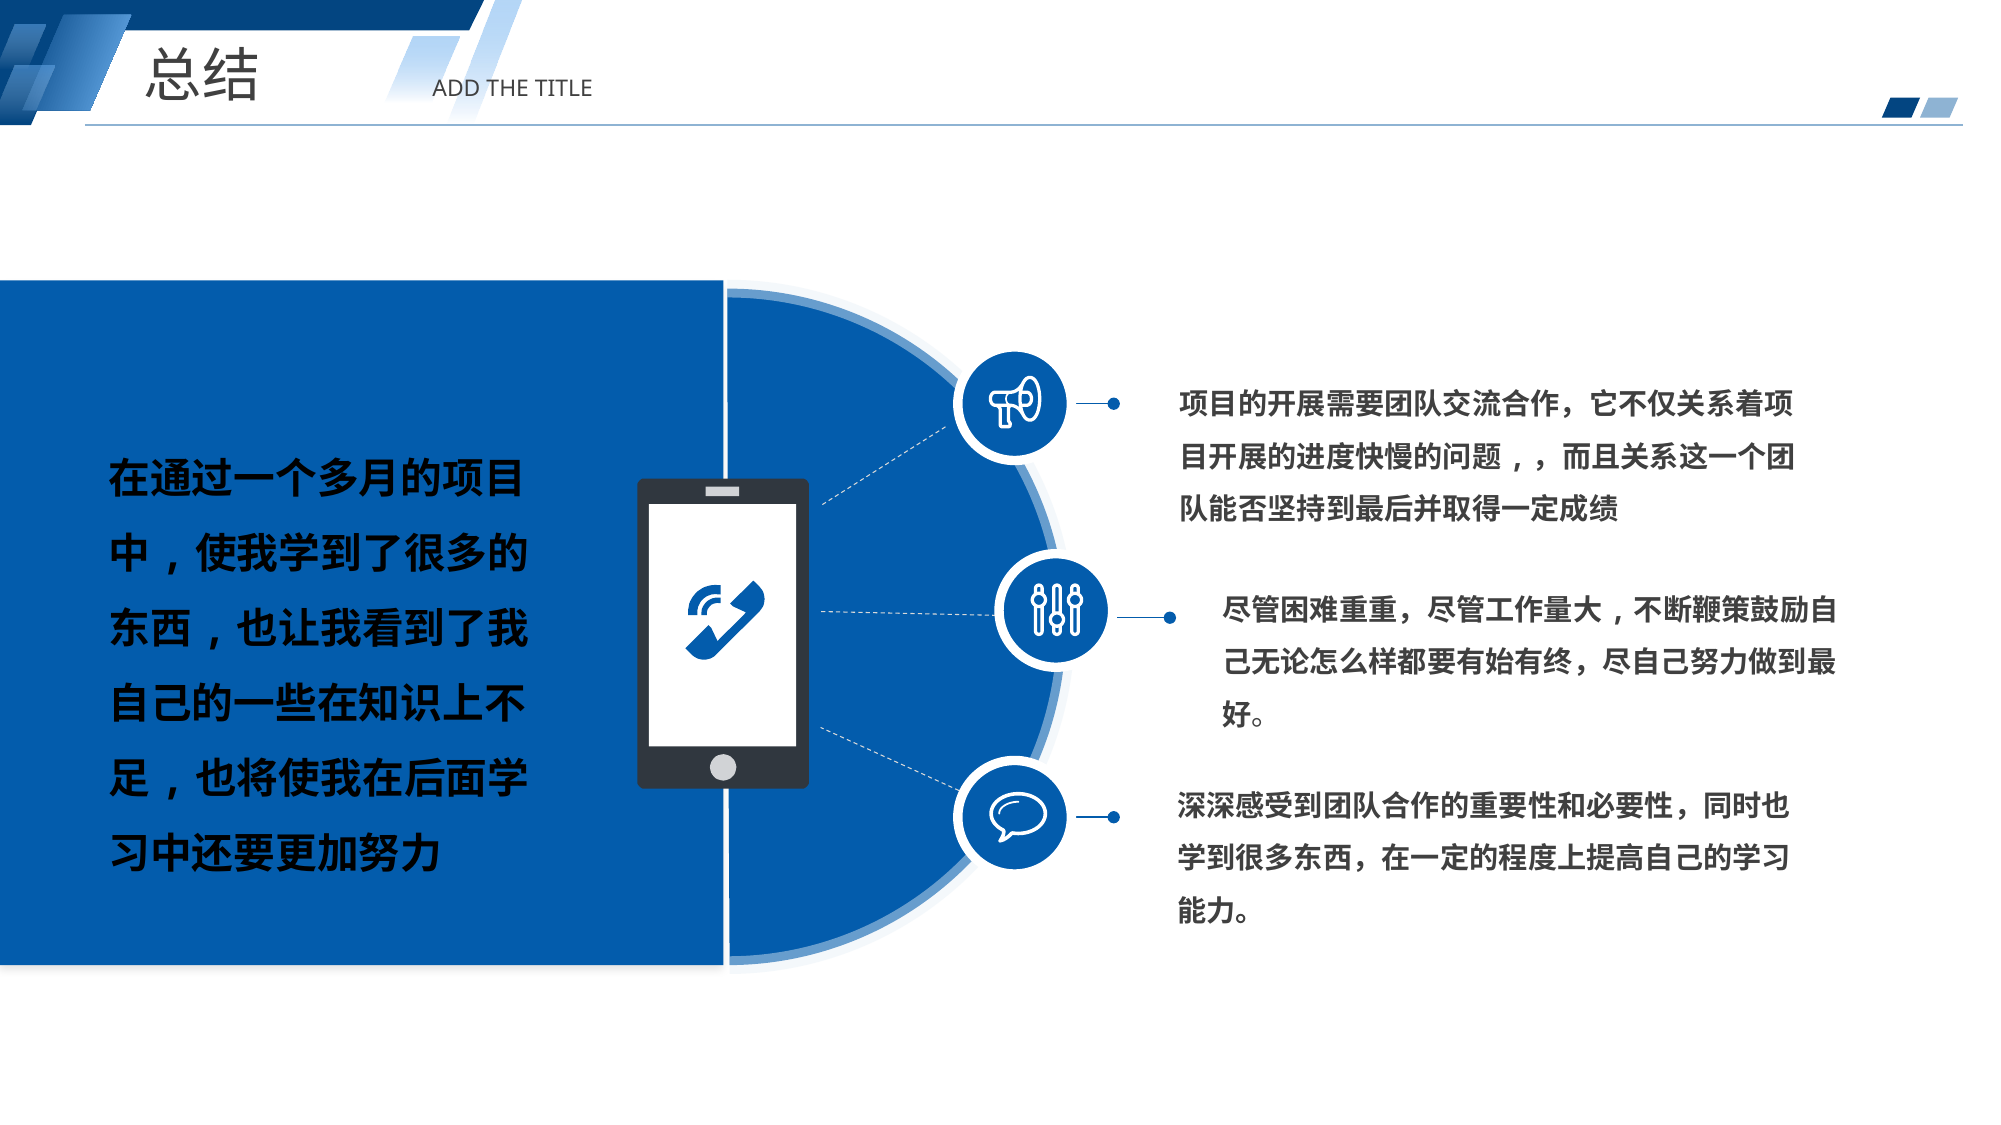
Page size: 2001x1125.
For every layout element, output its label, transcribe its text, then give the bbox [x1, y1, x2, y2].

text_box [727, 288, 1064, 966]
text_box 深深感受到团队合作的重要性和必要性，同时也学到很多东西，在一定的程度上提高自己的学习能力。 [1177, 769, 1808, 927]
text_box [820, 727, 966, 794]
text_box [108, 426, 561, 873]
text_box 项目的开展需要团队交流合作，它不仅关系着项目开展的进度快慢的问题,，而且关系这一个团队能否坚持到最后并取得一定成绩 [1179, 368, 1811, 526]
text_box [0, 0, 1964, 125]
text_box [957, 760, 1072, 874]
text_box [637, 478, 809, 789]
text_box [0, 279, 724, 966]
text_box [820, 611, 999, 616]
text_box 尽管困难重重，尽管工作量大,不断鞭策鼓励自己无论怎么样都要有始有终，尽自己努力做到最好。 [1222, 573, 1853, 732]
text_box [999, 553, 1113, 668]
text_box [820, 426, 946, 506]
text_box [957, 346, 1072, 461]
